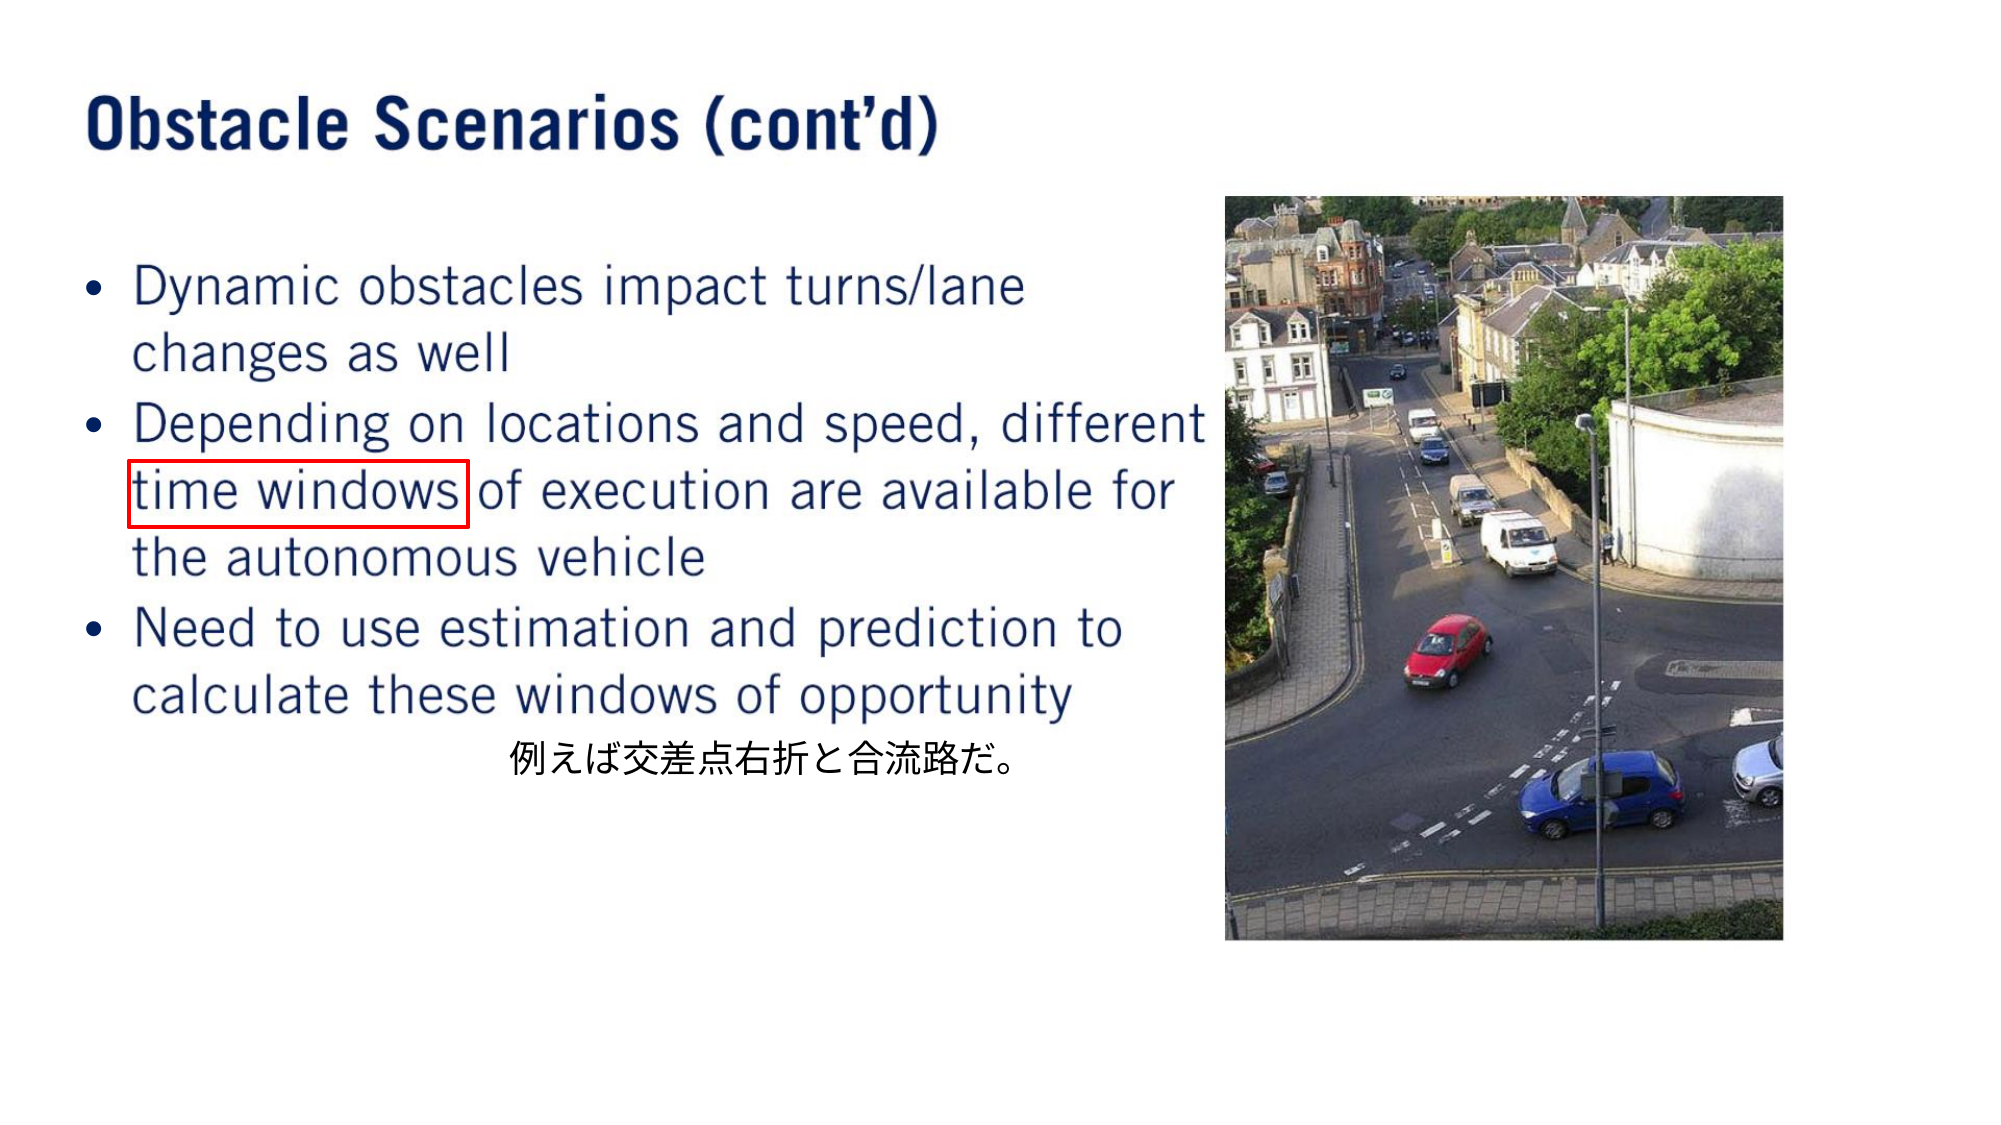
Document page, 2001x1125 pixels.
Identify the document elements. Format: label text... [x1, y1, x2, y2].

text_box 例えば交差点右折と合流路だ。 [494, 727, 1057, 788]
text_box • • [84, 255, 129, 455]
text_box • [84, 596, 129, 659]
text_box [0, 0, 2000, 1125]
text_box [127, 459, 470, 529]
